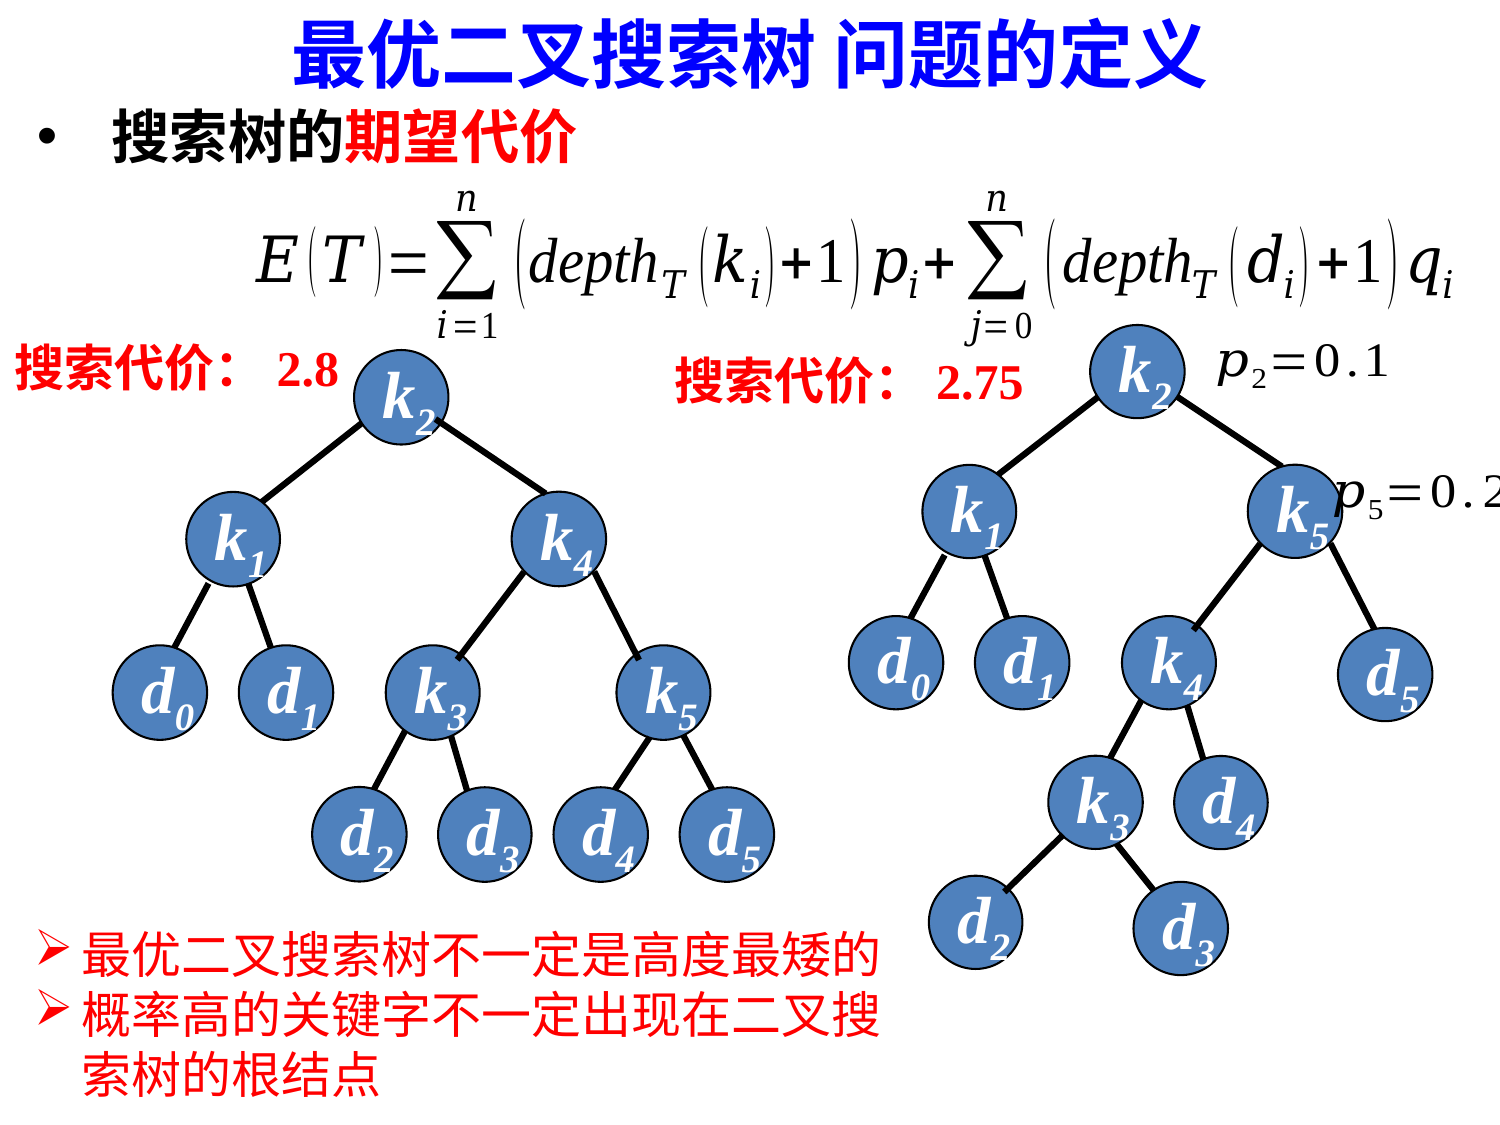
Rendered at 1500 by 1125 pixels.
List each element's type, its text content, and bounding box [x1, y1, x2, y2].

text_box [112, 349, 775, 883]
text_box 搜索树的期望代价 [22, 105, 1063, 178]
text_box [848, 324, 1433, 976]
text_box 搜索代价：2.75 [659, 341, 843, 417]
text_box 搜索代价：2.8 [0, 329, 358, 405]
text_box 最优二叉搜索树 问题的定义 [0, 0, 1500, 105]
text_box 最优二叉搜索树不一定是高度最矮的 概率高的关键字不一定出现在二叉搜索树的根结点 [19, 916, 912, 1112]
